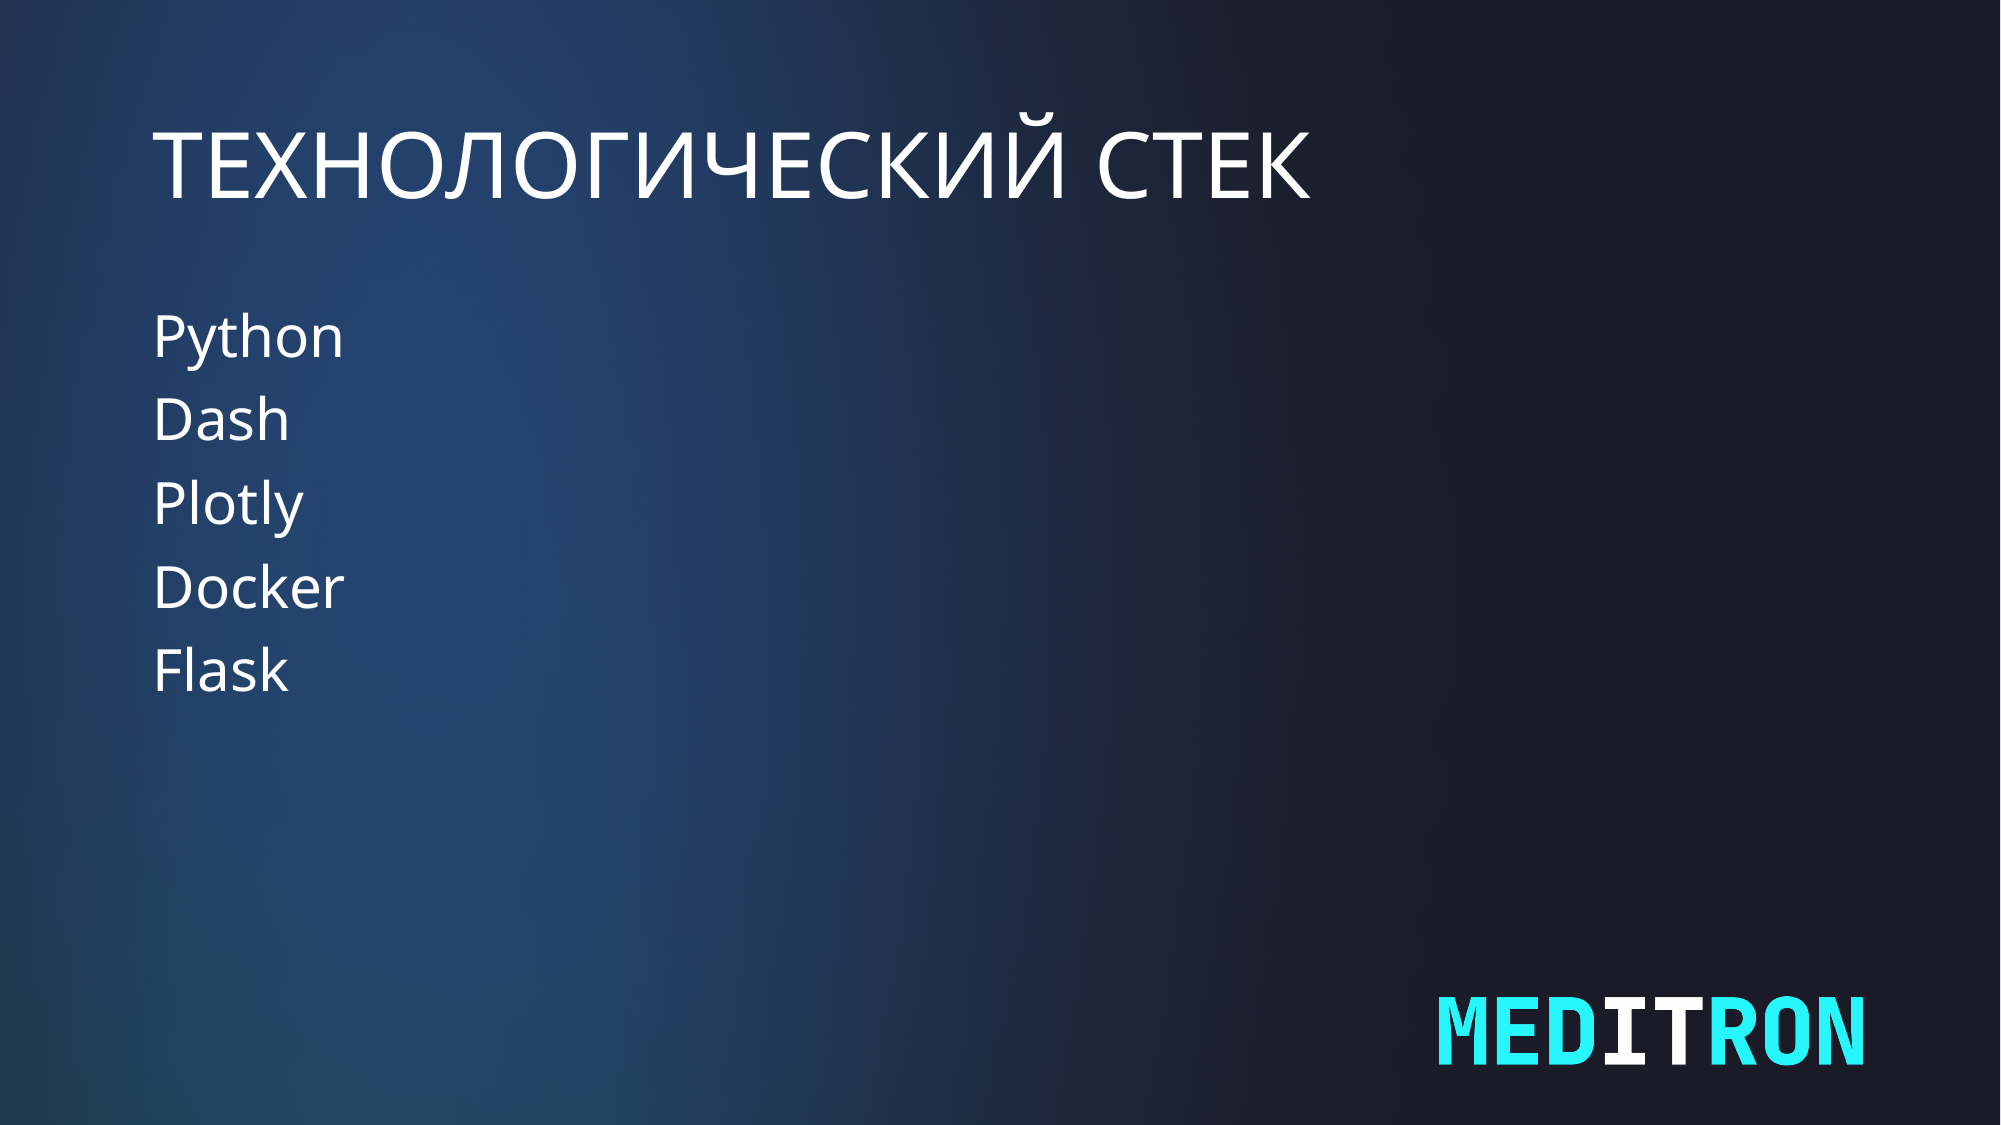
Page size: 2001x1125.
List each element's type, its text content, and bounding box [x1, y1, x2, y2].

list Python Dash Plotly Docker Flask [137, 299, 1863, 1014]
picture [0, 0, 2001, 1125]
title ТЕХНОЛОГИЧЕСКИЙ СТЕК [137, 59, 1863, 278]
